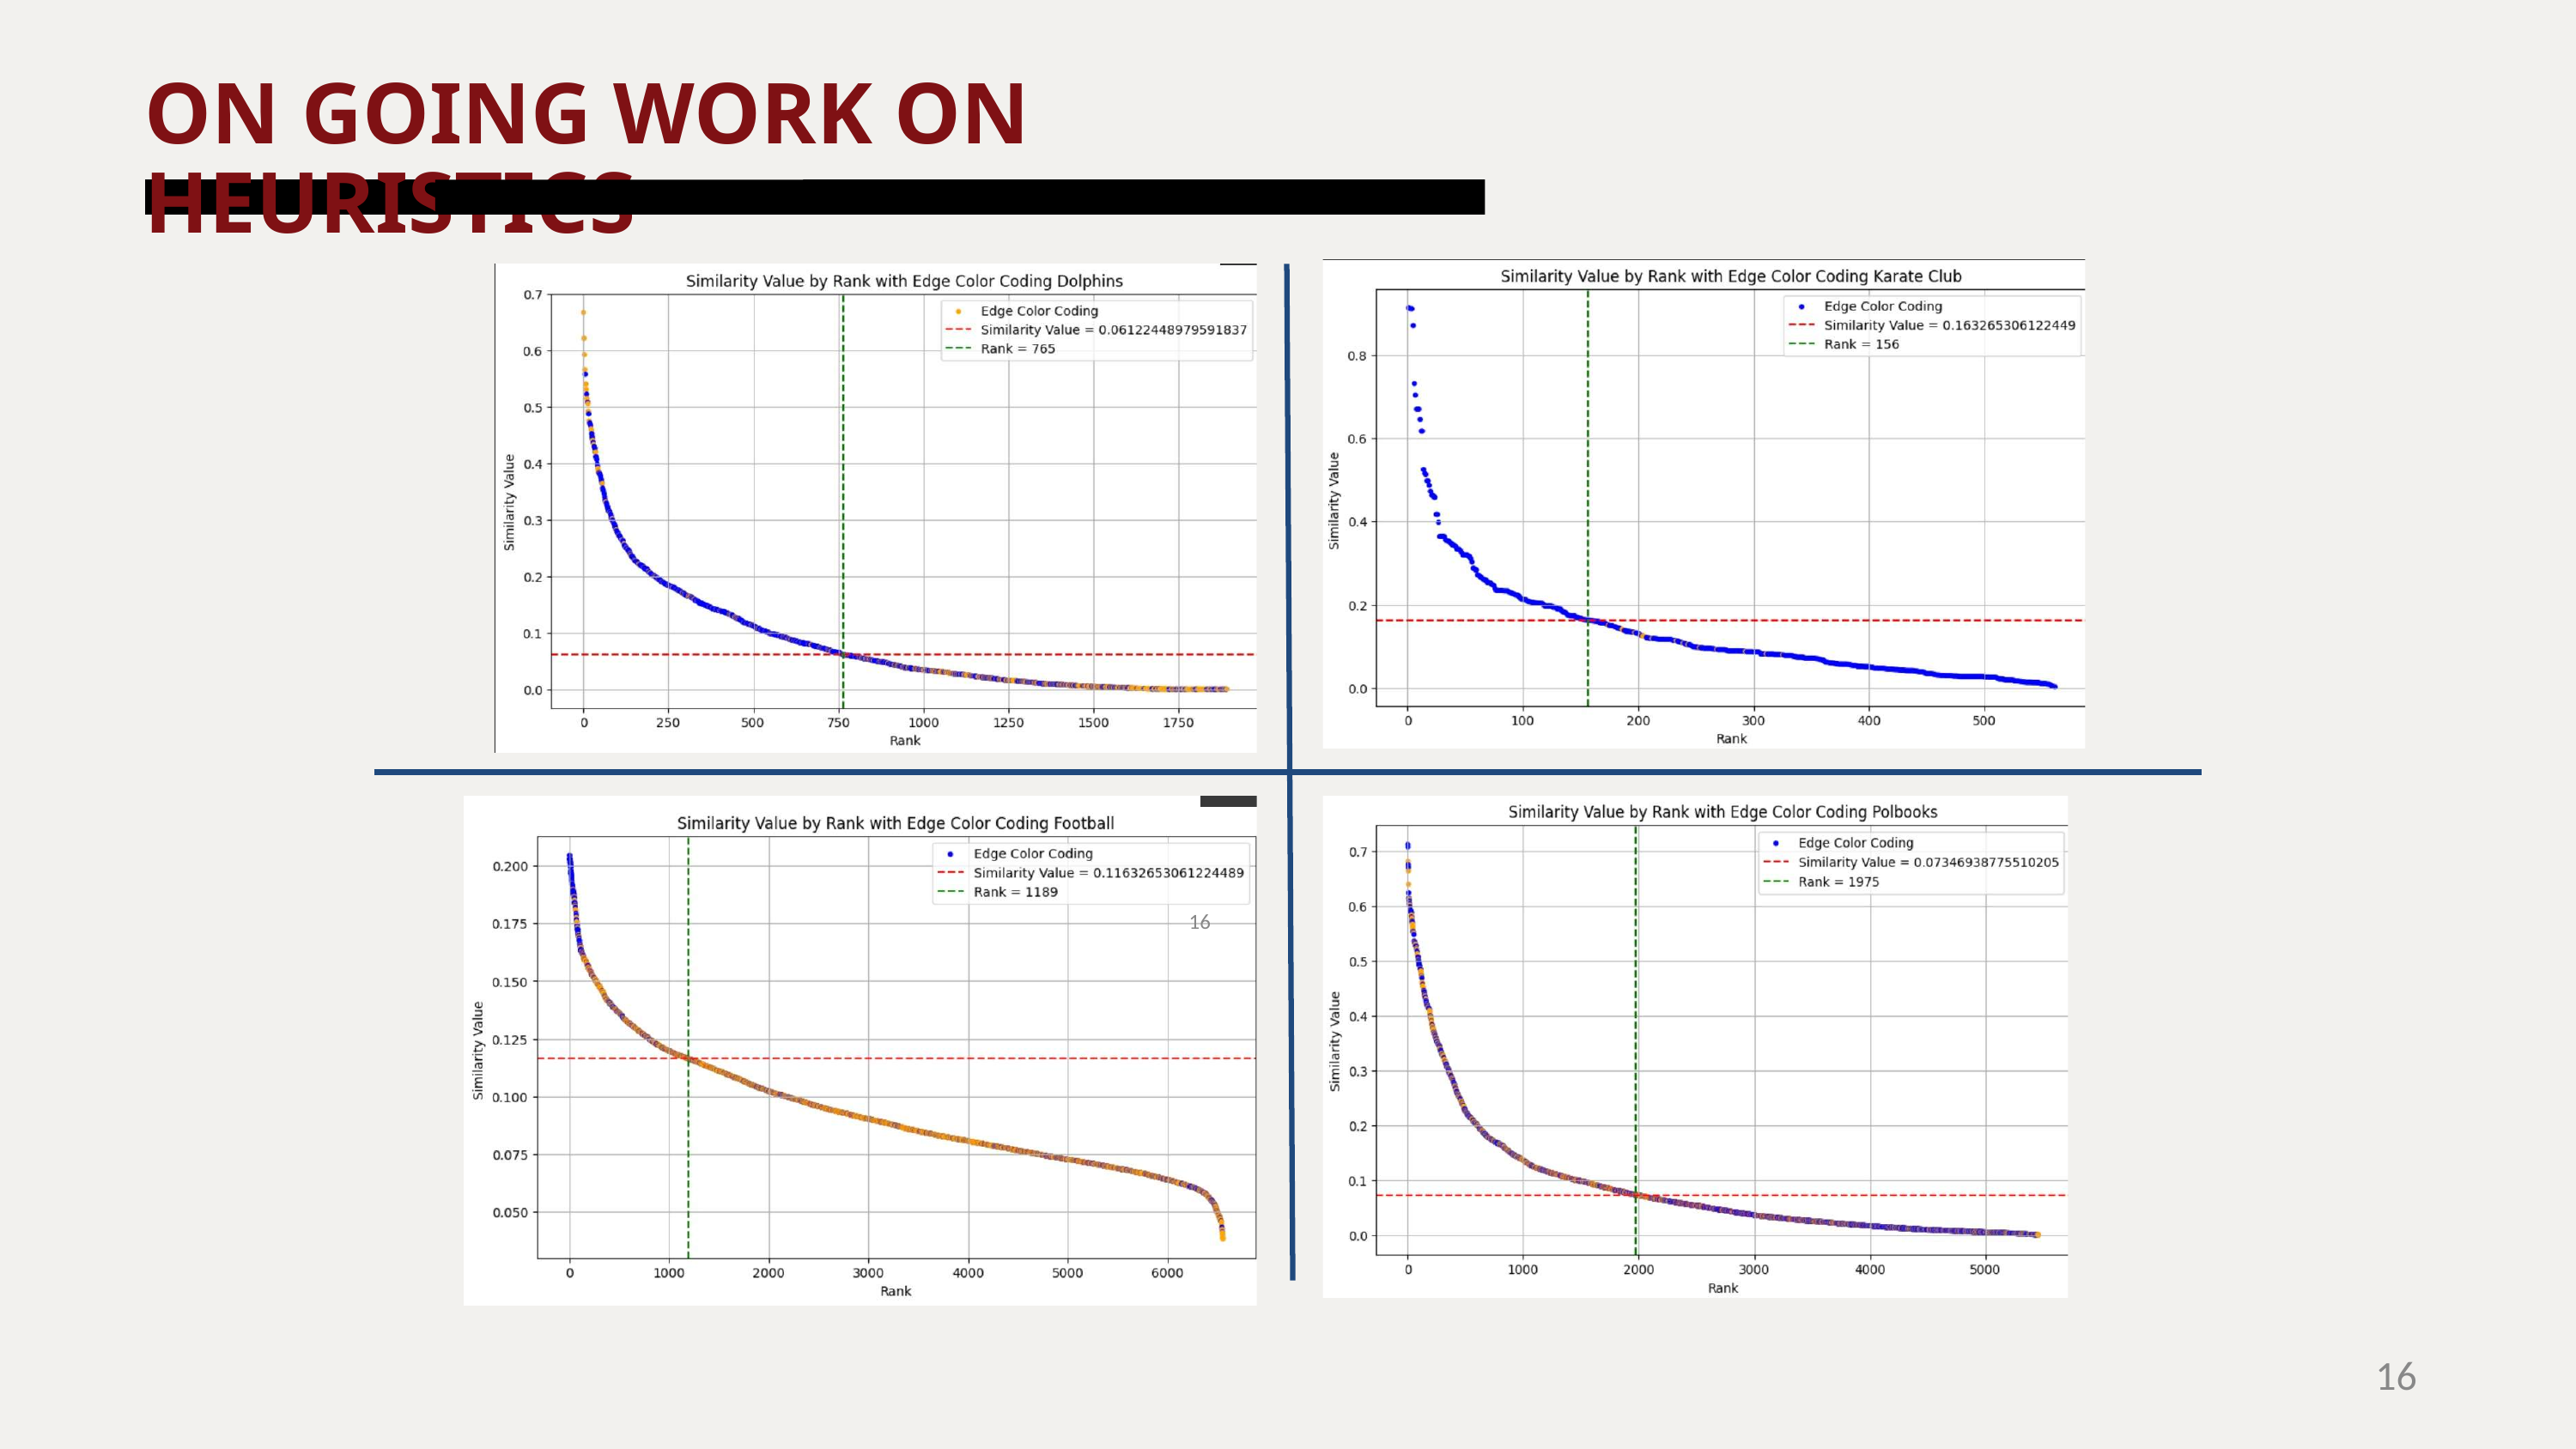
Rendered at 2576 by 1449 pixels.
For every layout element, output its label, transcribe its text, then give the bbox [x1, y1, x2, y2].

picture [1322, 259, 2086, 749]
slide_number ‹#› [2341, 1338, 2430, 1409]
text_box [1286, 264, 1293, 771]
picture [1322, 795, 2069, 1298]
text_box ON GOING WORK ON HEURISTICS [144, 73, 1527, 251]
picture [494, 264, 1257, 754]
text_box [1286, 782, 1293, 1281]
picture [463, 795, 1257, 1306]
